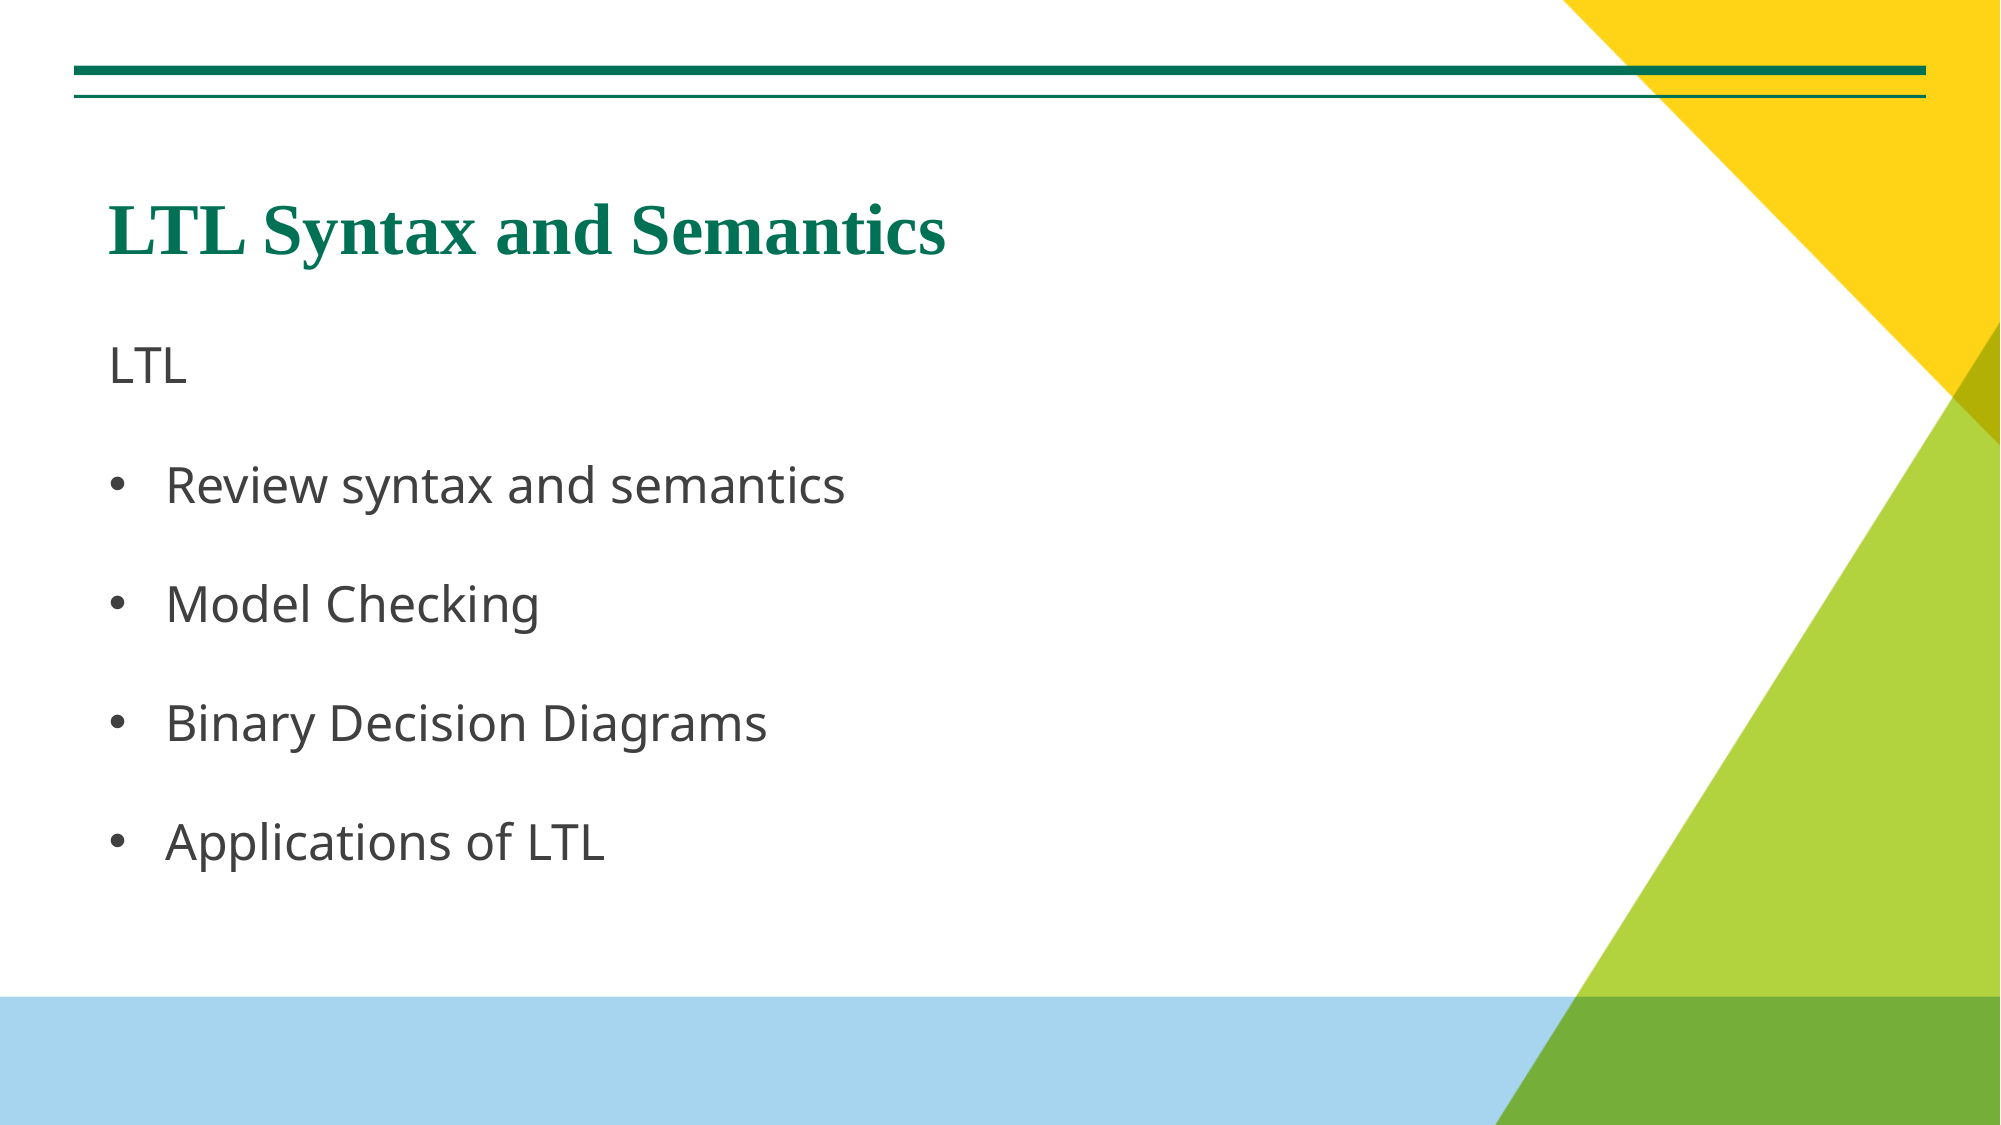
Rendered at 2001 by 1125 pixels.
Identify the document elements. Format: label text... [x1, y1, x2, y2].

picture [0, 0, 2000, 1125]
list LTL Review syntax and semantics Model Checking Binary Decision Diagrams Applications of LTL [94, 296, 1819, 1011]
title LTL Syntax and Semantics [94, 136, 1819, 296]
